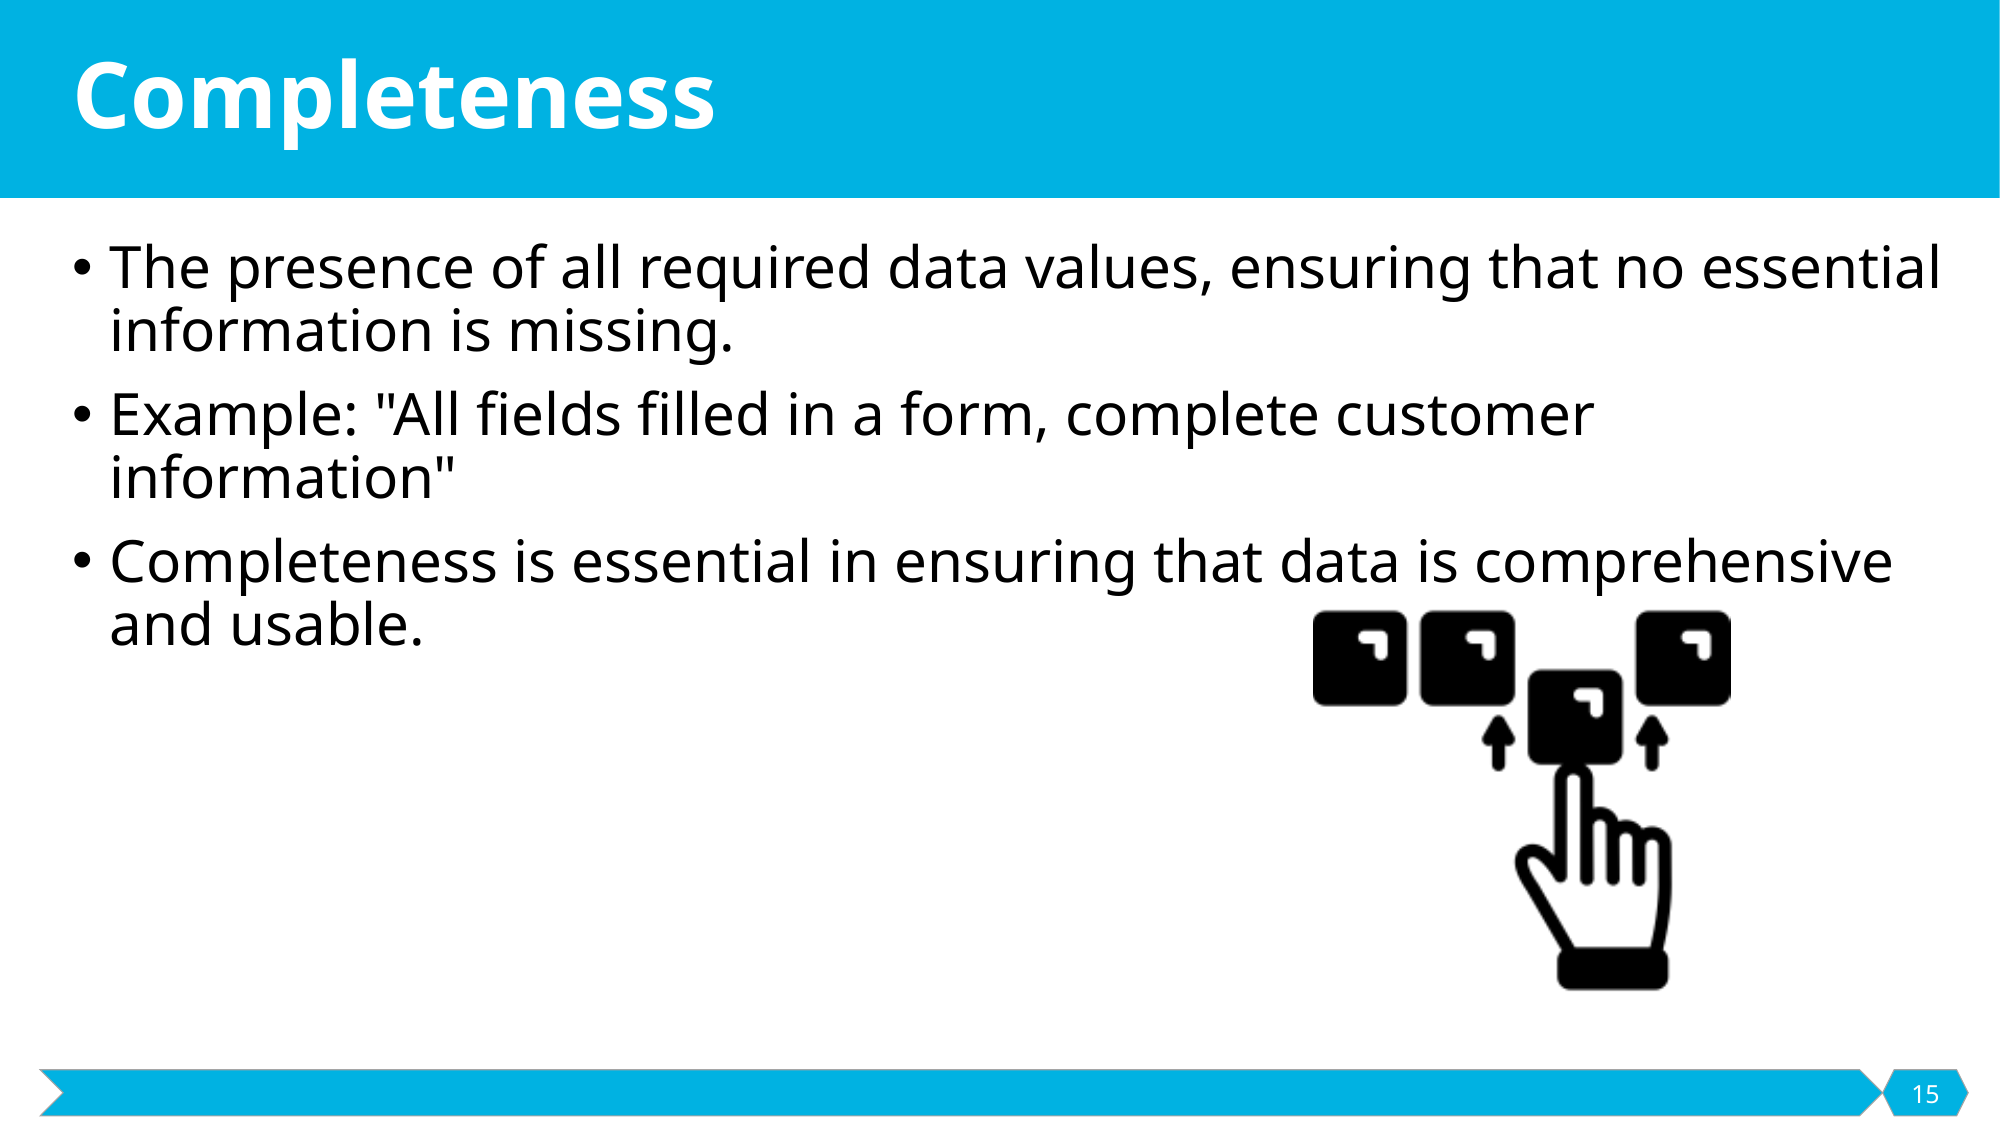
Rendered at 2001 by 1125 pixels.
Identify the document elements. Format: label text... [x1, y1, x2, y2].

slide_number 15 [1882, 1065, 1969, 1125]
list The presence of all required data values, ensuring that no essential information is missing. Example: "All fields filled in a form, complete customer information" Completeness is essential in ensuring that data is comprehensive and usable. [56, 230, 1969, 1010]
title Completeness [56, 0, 1969, 199]
picture [1313, 592, 1731, 1010]
